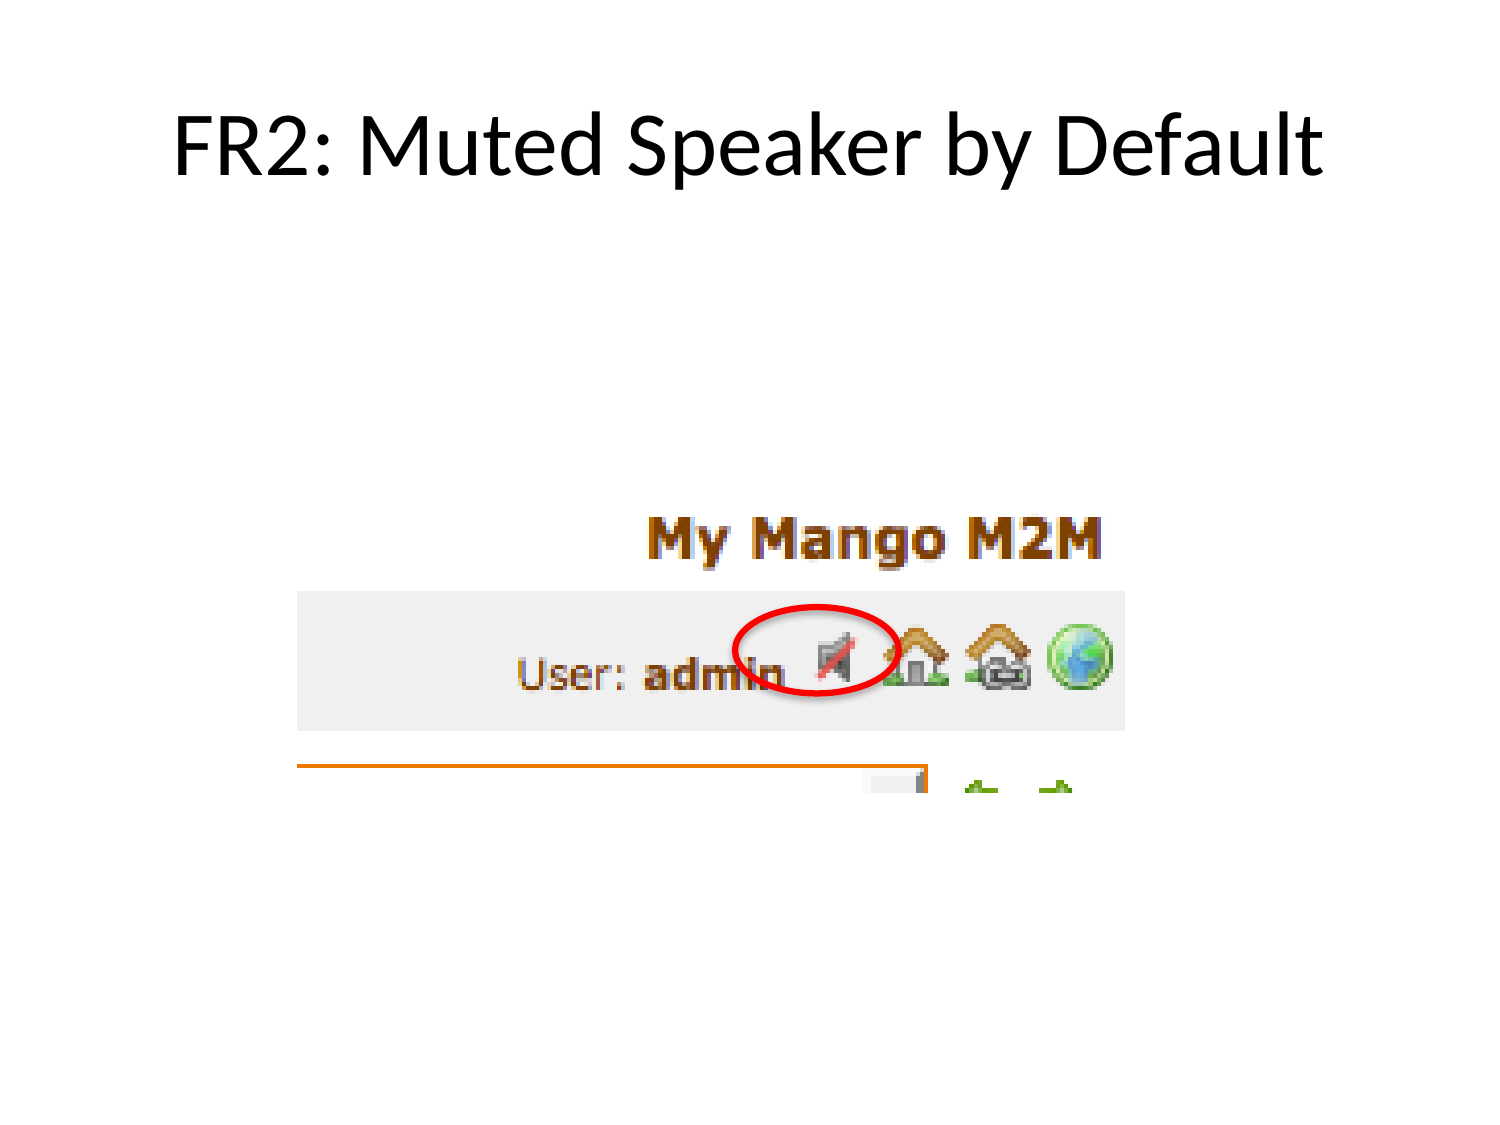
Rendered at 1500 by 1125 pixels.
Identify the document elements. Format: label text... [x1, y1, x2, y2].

title FR2: Muted Speaker by Default [75, 45, 1425, 233]
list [297, 369, 1131, 828]
